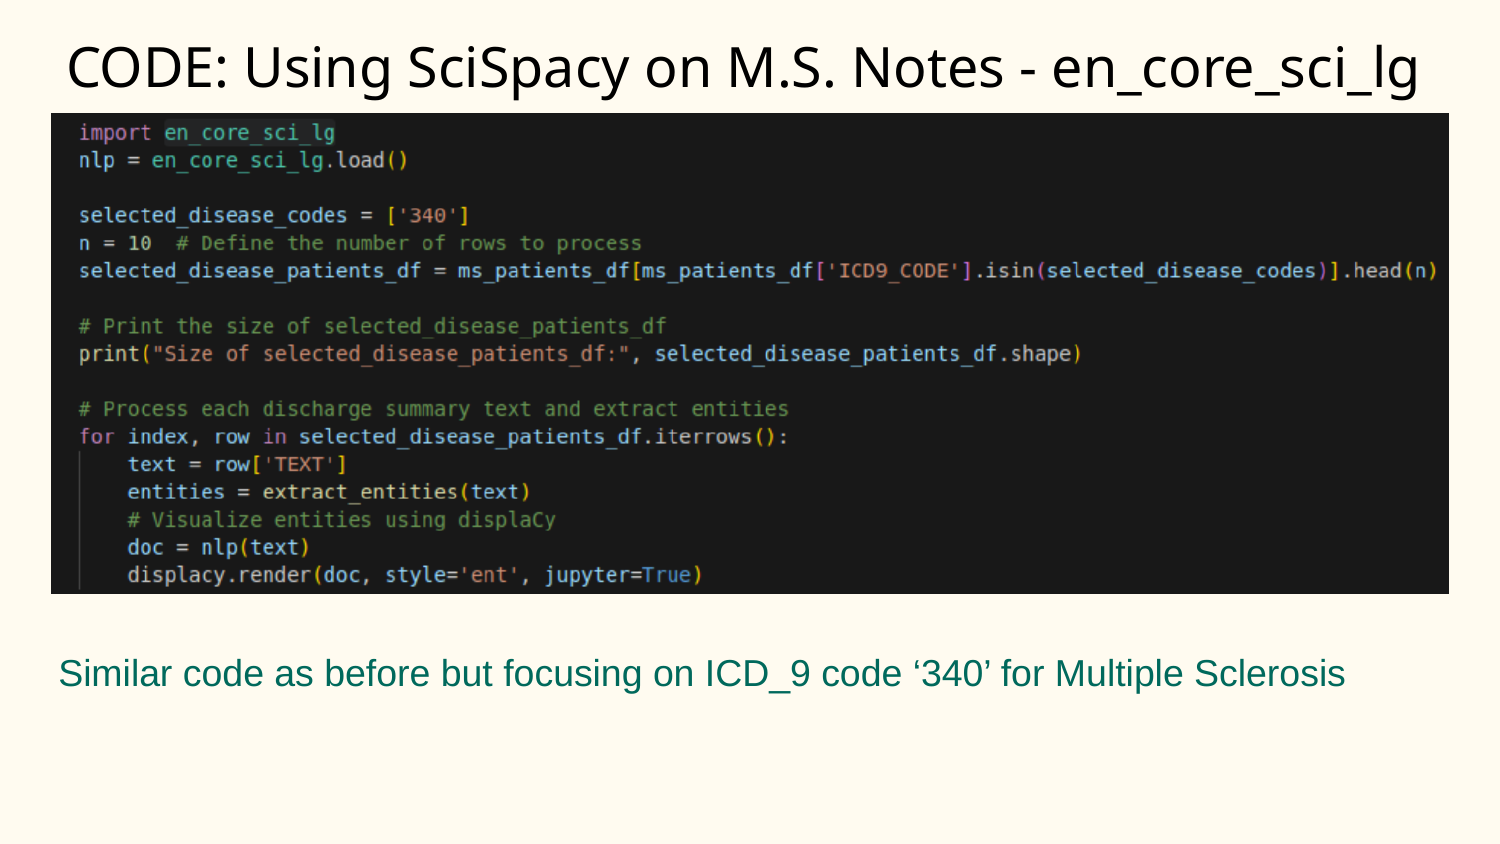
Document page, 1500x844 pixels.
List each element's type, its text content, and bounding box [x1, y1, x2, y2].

text_box Similar code as before but focusing on ICD_9 code ‘340’ for Multiple Sclerosis [43, 633, 1481, 798]
picture [50, 113, 1450, 595]
title CODE: Using SciSpacy on M.S. Notes - en_core_sci_lg [51, 16, 1449, 112]
